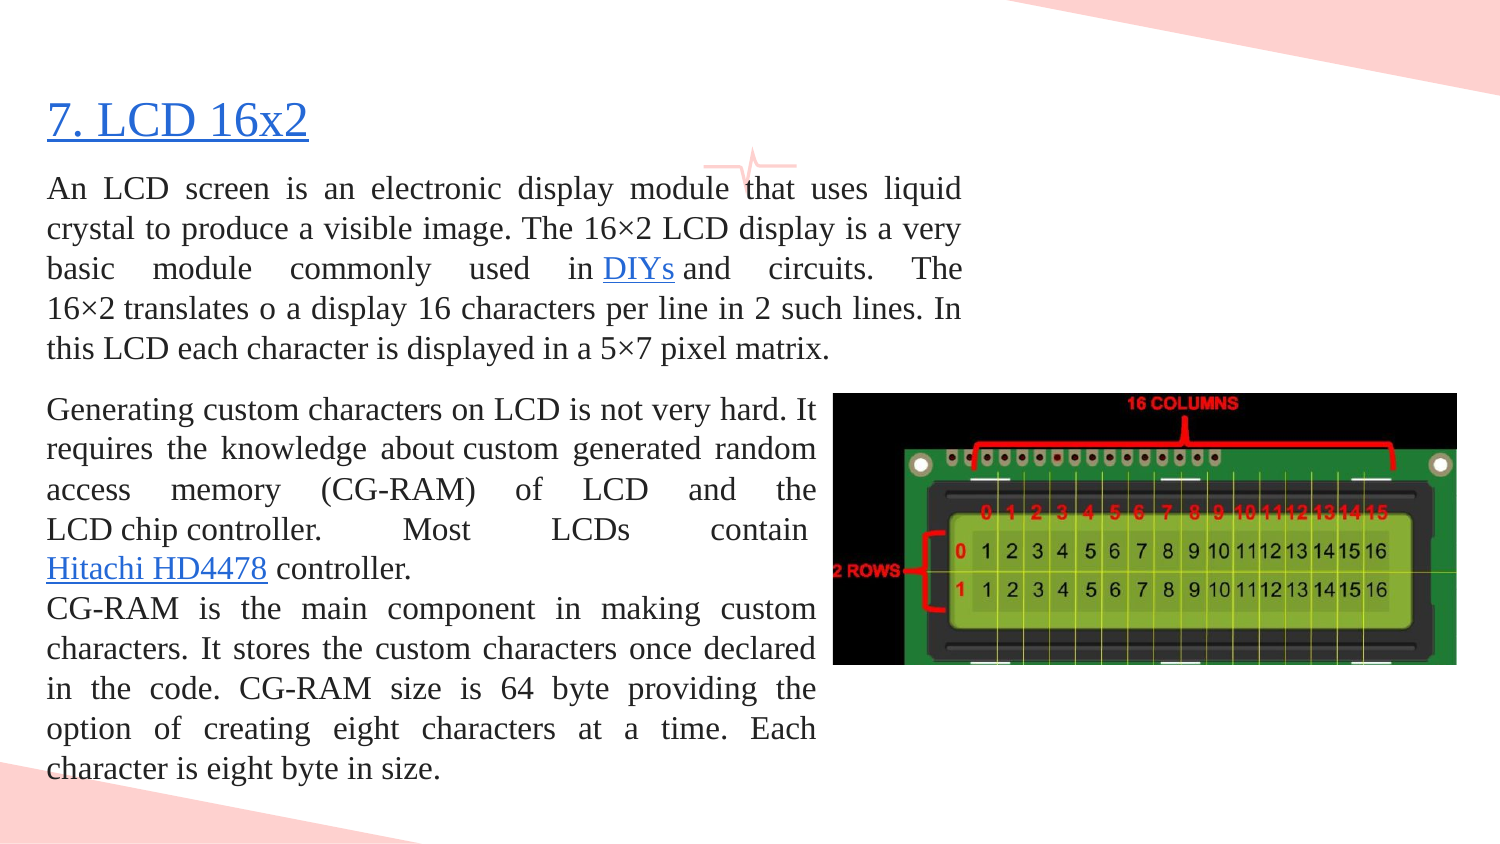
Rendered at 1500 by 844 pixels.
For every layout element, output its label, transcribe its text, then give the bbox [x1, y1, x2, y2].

picture [832, 393, 1457, 665]
title 7. LCD 16x2 [31, 71, 1500, 141]
text_box Generating custom characters on LCD is not very hard. It requires the knowledge about custom generated random access memory (CG-RAM) of LCD and the LCD chip controller. Most LCDs contain Hitachi HD4478 controller. CG-RAM is the main component in making custom characters. It stores the custom characters once declared in the code. CG-RAM size is 64 byte providing the option of creating eight characters at a time. Each character is eight byte in size. [31, 379, 833, 794]
text_box An LCD screen is an electronic display module that uses liquid crystal to produce a visible image. The 16×2 LCD display is a very basic module commonly used in DIYs and circuits. The 16×2 translates o a display 16 characters per line in 2 such lines. In this LCD each character is displayed in a 5×7 pixel matrix. [31, 159, 979, 392]
